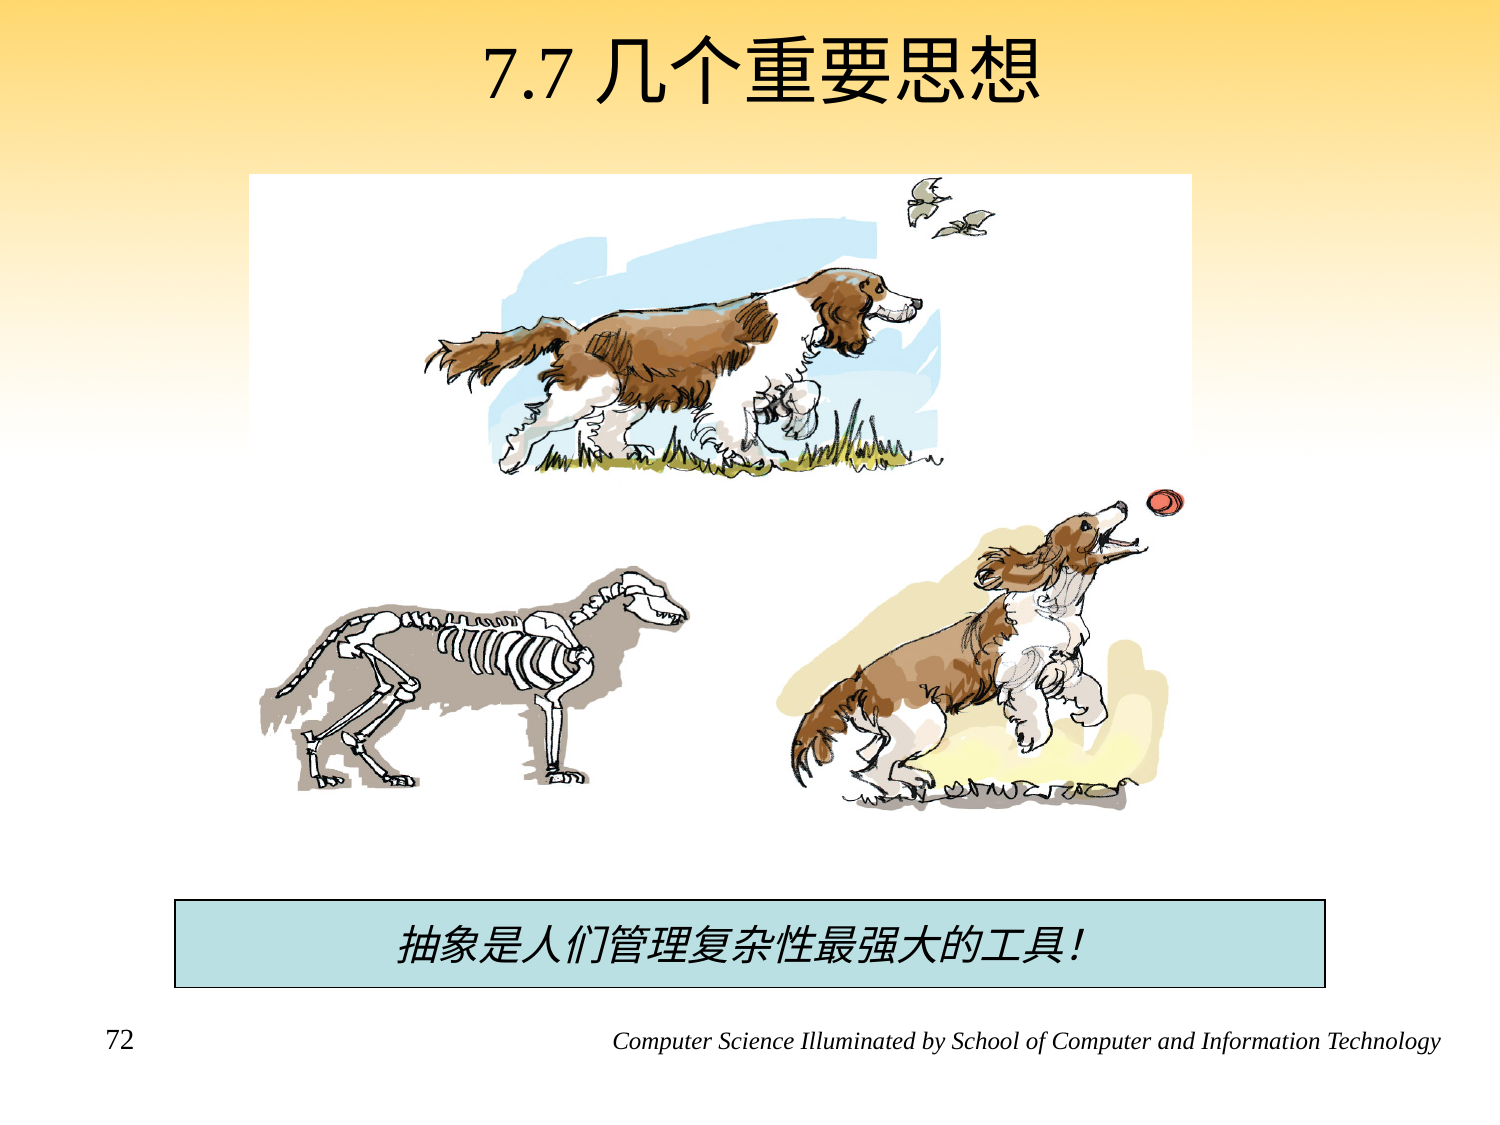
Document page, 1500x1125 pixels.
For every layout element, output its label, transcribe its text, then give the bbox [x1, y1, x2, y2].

text_box 抽象是人们管理复杂性最强大的工具！ [174, 899, 1325, 988]
picture [0, 0, 1500, 1125]
title 7.7几个重要思想 [87, 0, 1438, 138]
slide_number 72 [75, 1012, 150, 1066]
